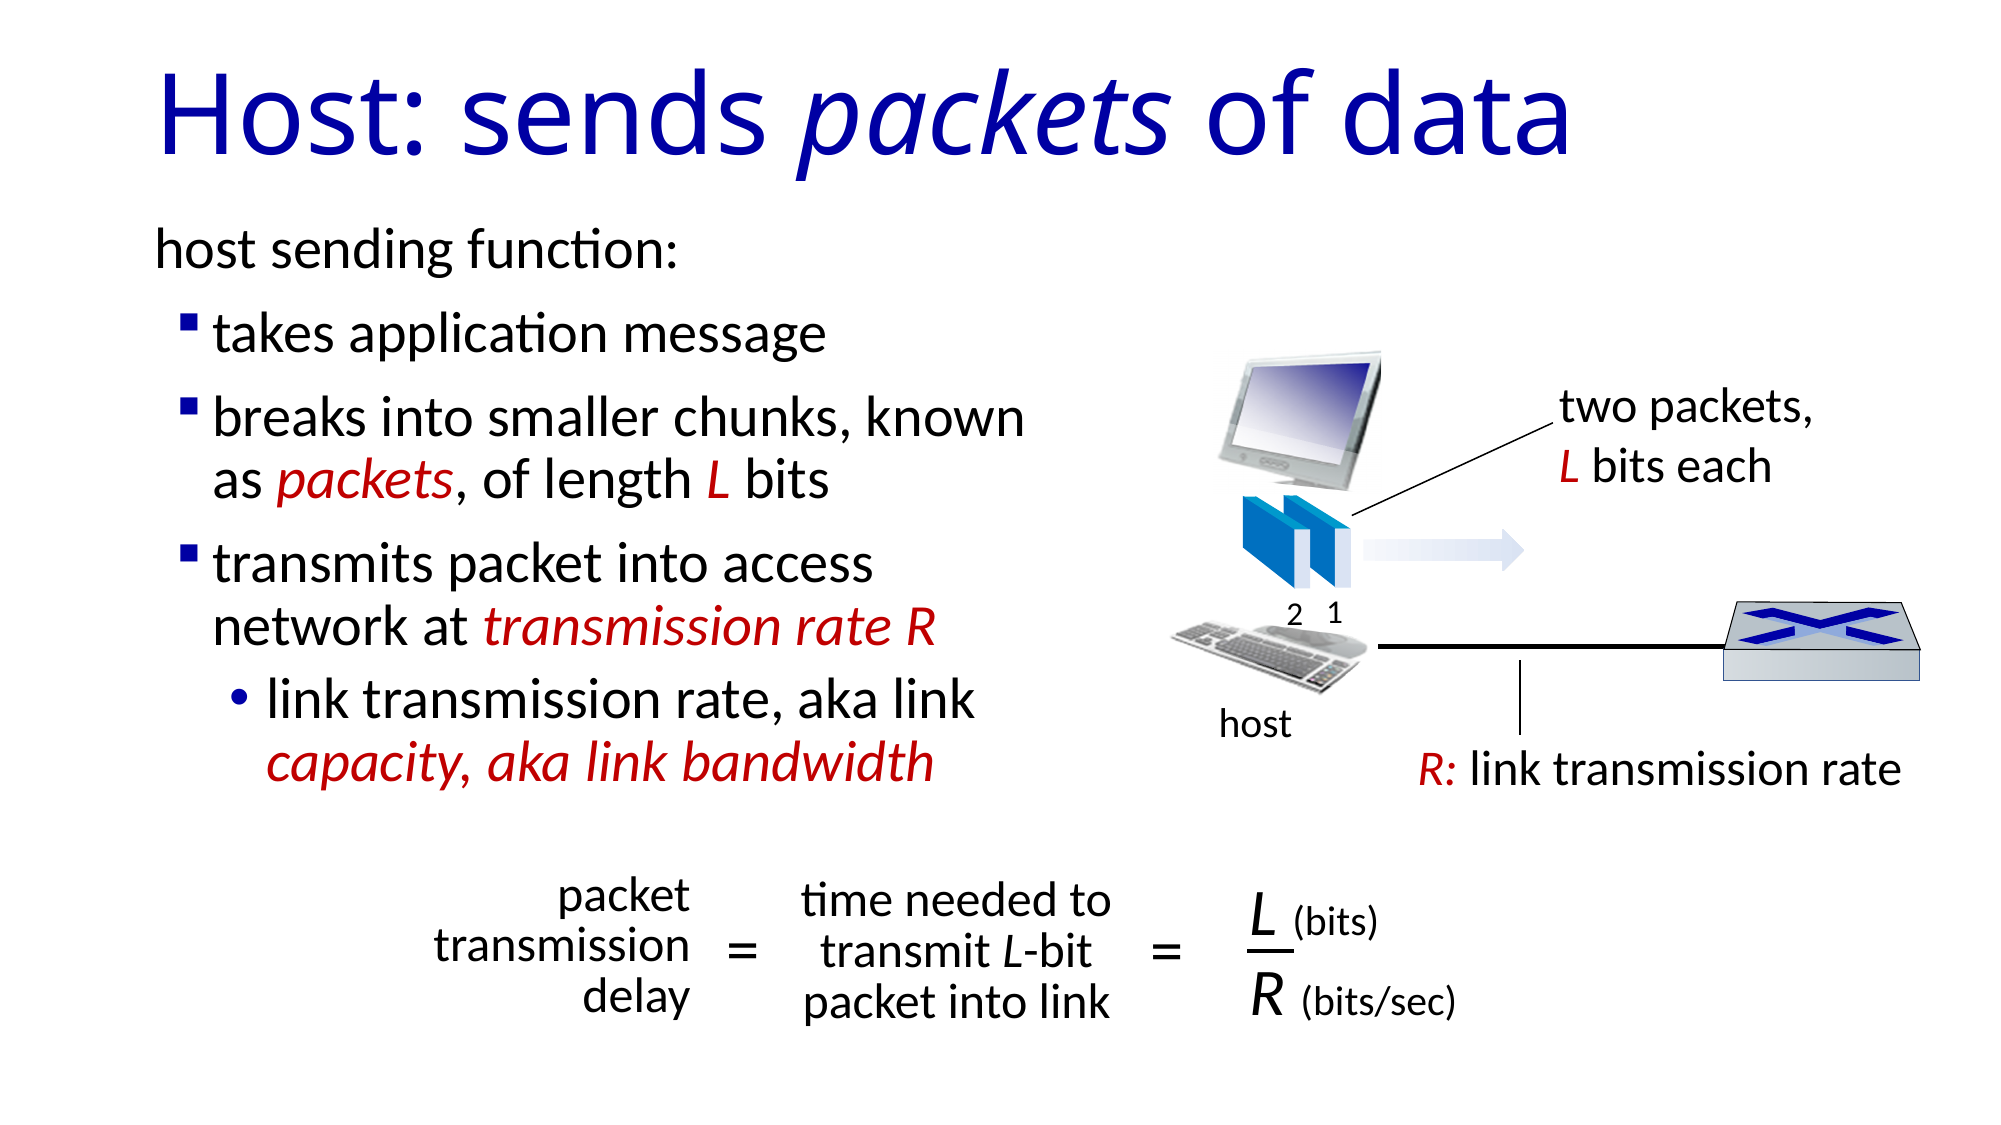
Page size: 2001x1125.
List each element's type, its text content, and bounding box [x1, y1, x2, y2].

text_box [1723, 601, 1921, 681]
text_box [1165, 614, 1378, 699]
text_box host sending function: takes application message breaks into smaller chunks, known as packets, of length L bits transmits packet into access network at transmission rate R link transmission rate, aka link capacity, aka link bandwidth [139, 211, 1042, 978]
text_box R: link transmission rate [1402, 727, 1918, 803]
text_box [1283, 494, 1351, 588]
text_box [1242, 495, 1311, 589]
text_box [1362, 526, 1526, 574]
text_box two packets, L bits each [1544, 365, 1841, 501]
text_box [416, 861, 1475, 1039]
text_box 1 [1319, 583, 1358, 614]
text_box 2 [1271, 588, 1319, 614]
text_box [1351, 422, 1553, 516]
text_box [1187, 349, 1420, 494]
title Host: sends packets of data [139, 44, 1865, 192]
text_box host [1203, 699, 1308, 754]
